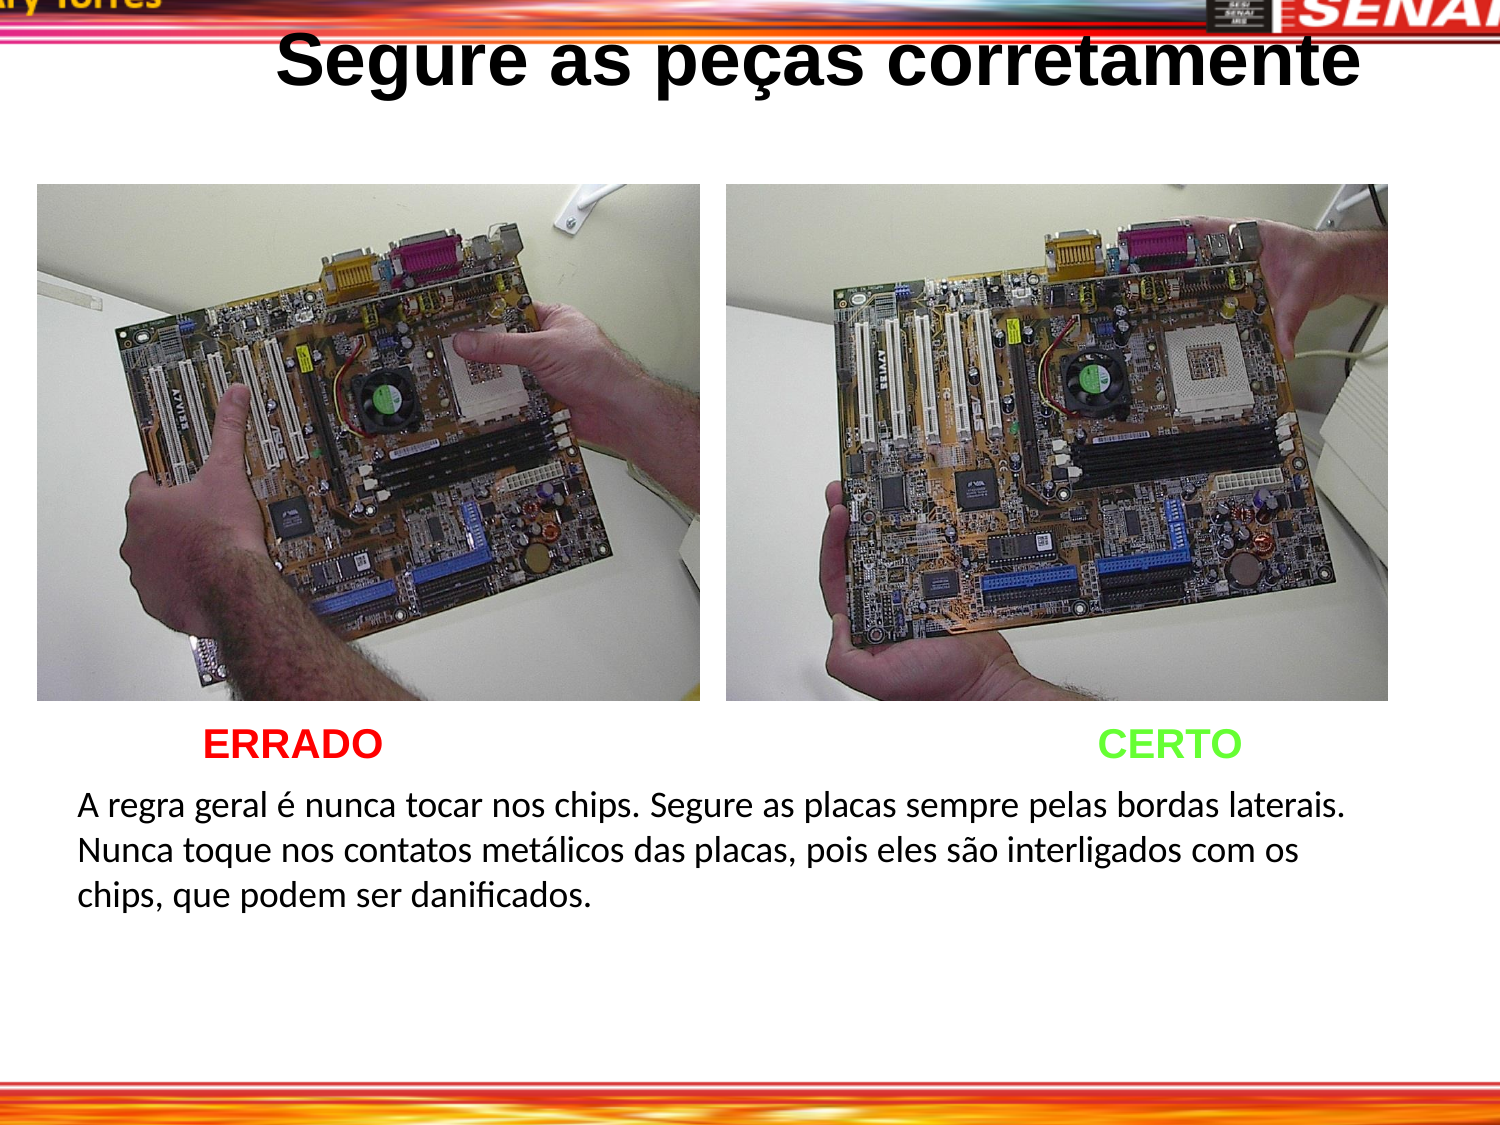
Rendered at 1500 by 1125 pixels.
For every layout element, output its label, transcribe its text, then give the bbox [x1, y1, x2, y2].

title Segure as peças corretamente [273, 8, 1366, 199]
picture [0, 0, 1500, 1125]
text_box ERRADO CERTO A regra geral é nunca tocar nos chips. Segure as placas sempre pelas bordas laterais. Nunca toque nos contatos metálicos das placas, pois eles são interligados com os chips, que podem ser danificados. [75, 699, 1359, 916]
